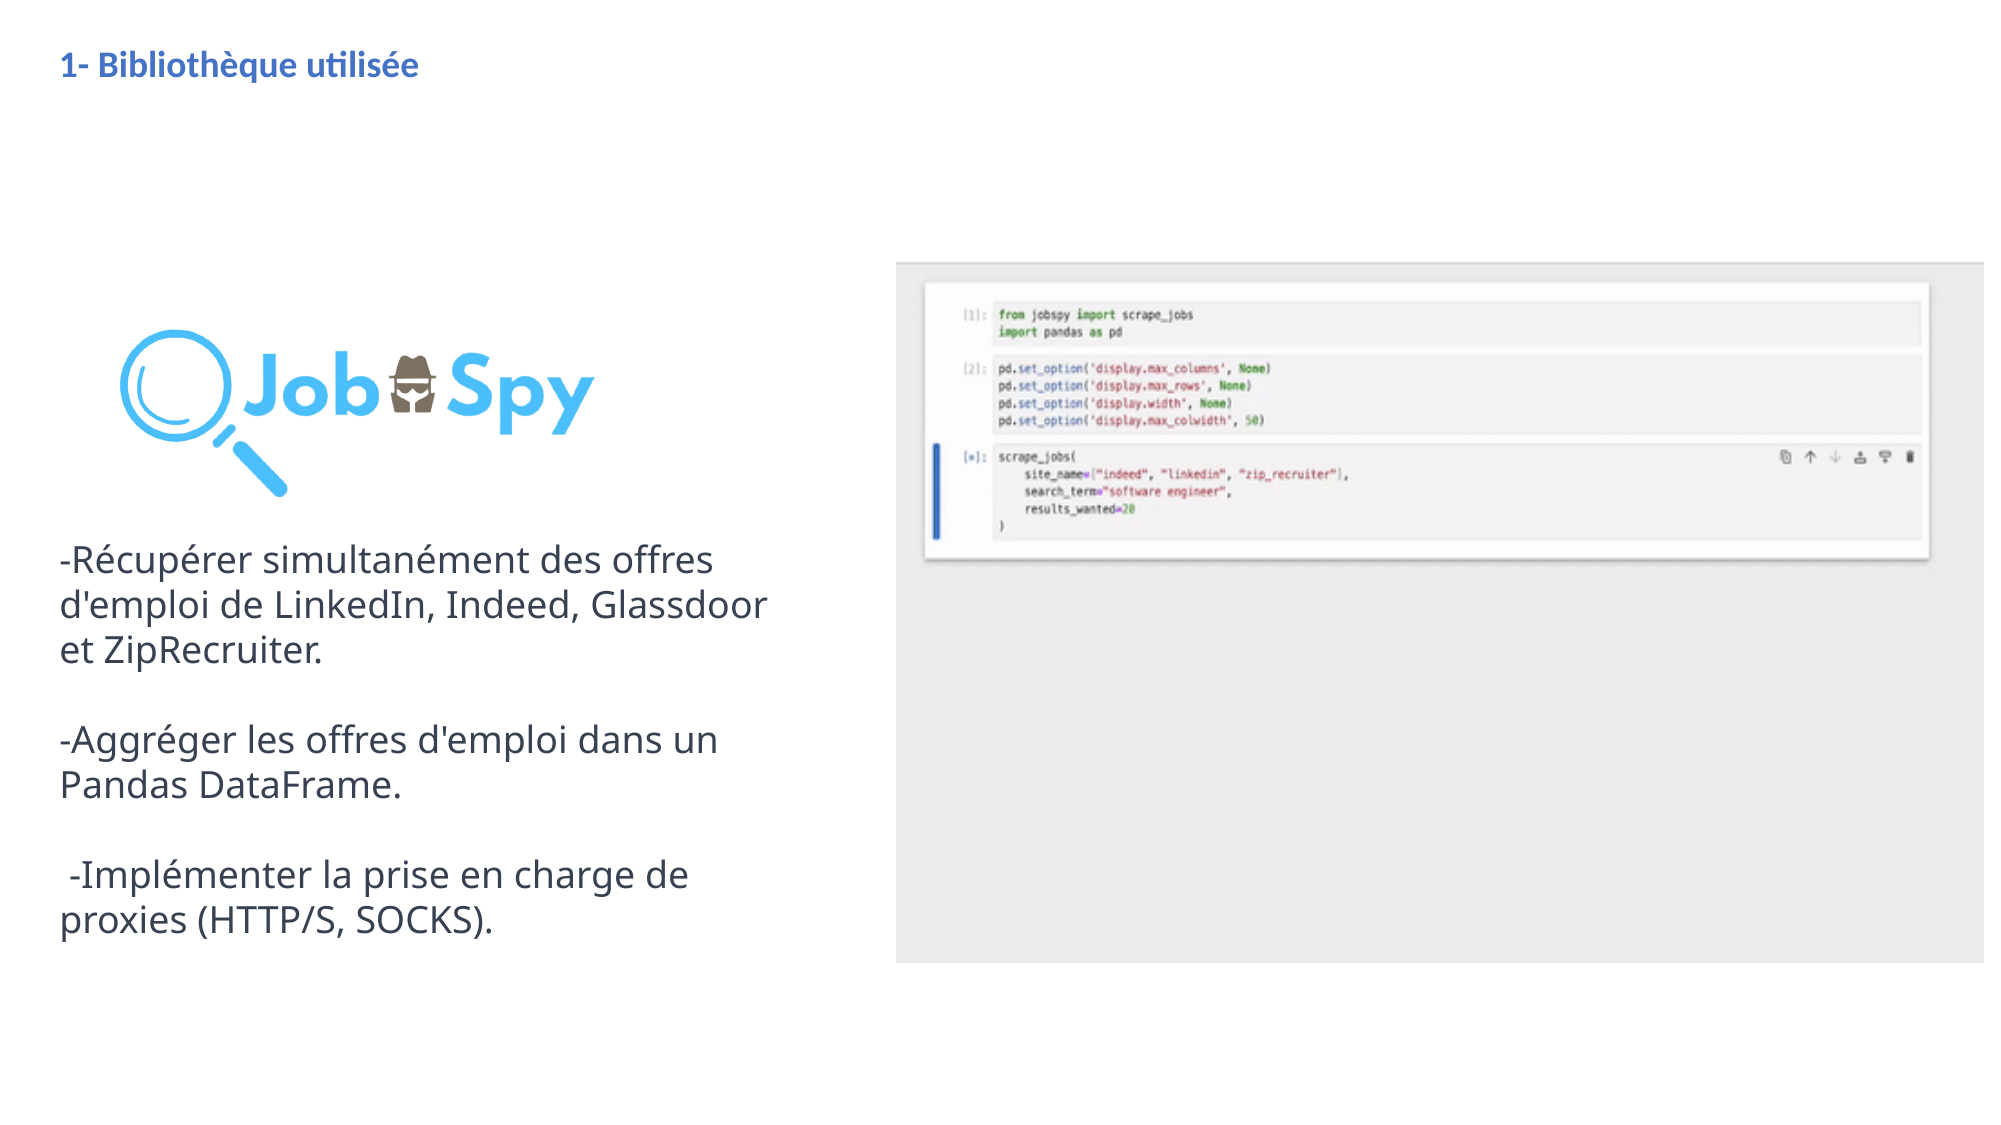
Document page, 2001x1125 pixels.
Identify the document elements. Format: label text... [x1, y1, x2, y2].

text_box 1- Bibliothèque utilisée [43, 32, 634, 93]
text_box -Récupérer simultanément des offres d'emploi de LinkedIn, Indeed, Glassdoor et ZipRecruiter. -Aggréger les offres d'emploi dans un Pandas DataFrame. -Implémenter la prise en charge de proxies (HTTP/S, SOCKS). [44, 528, 824, 949]
picture [70, 250, 644, 538]
picture [896, 261, 1984, 963]
